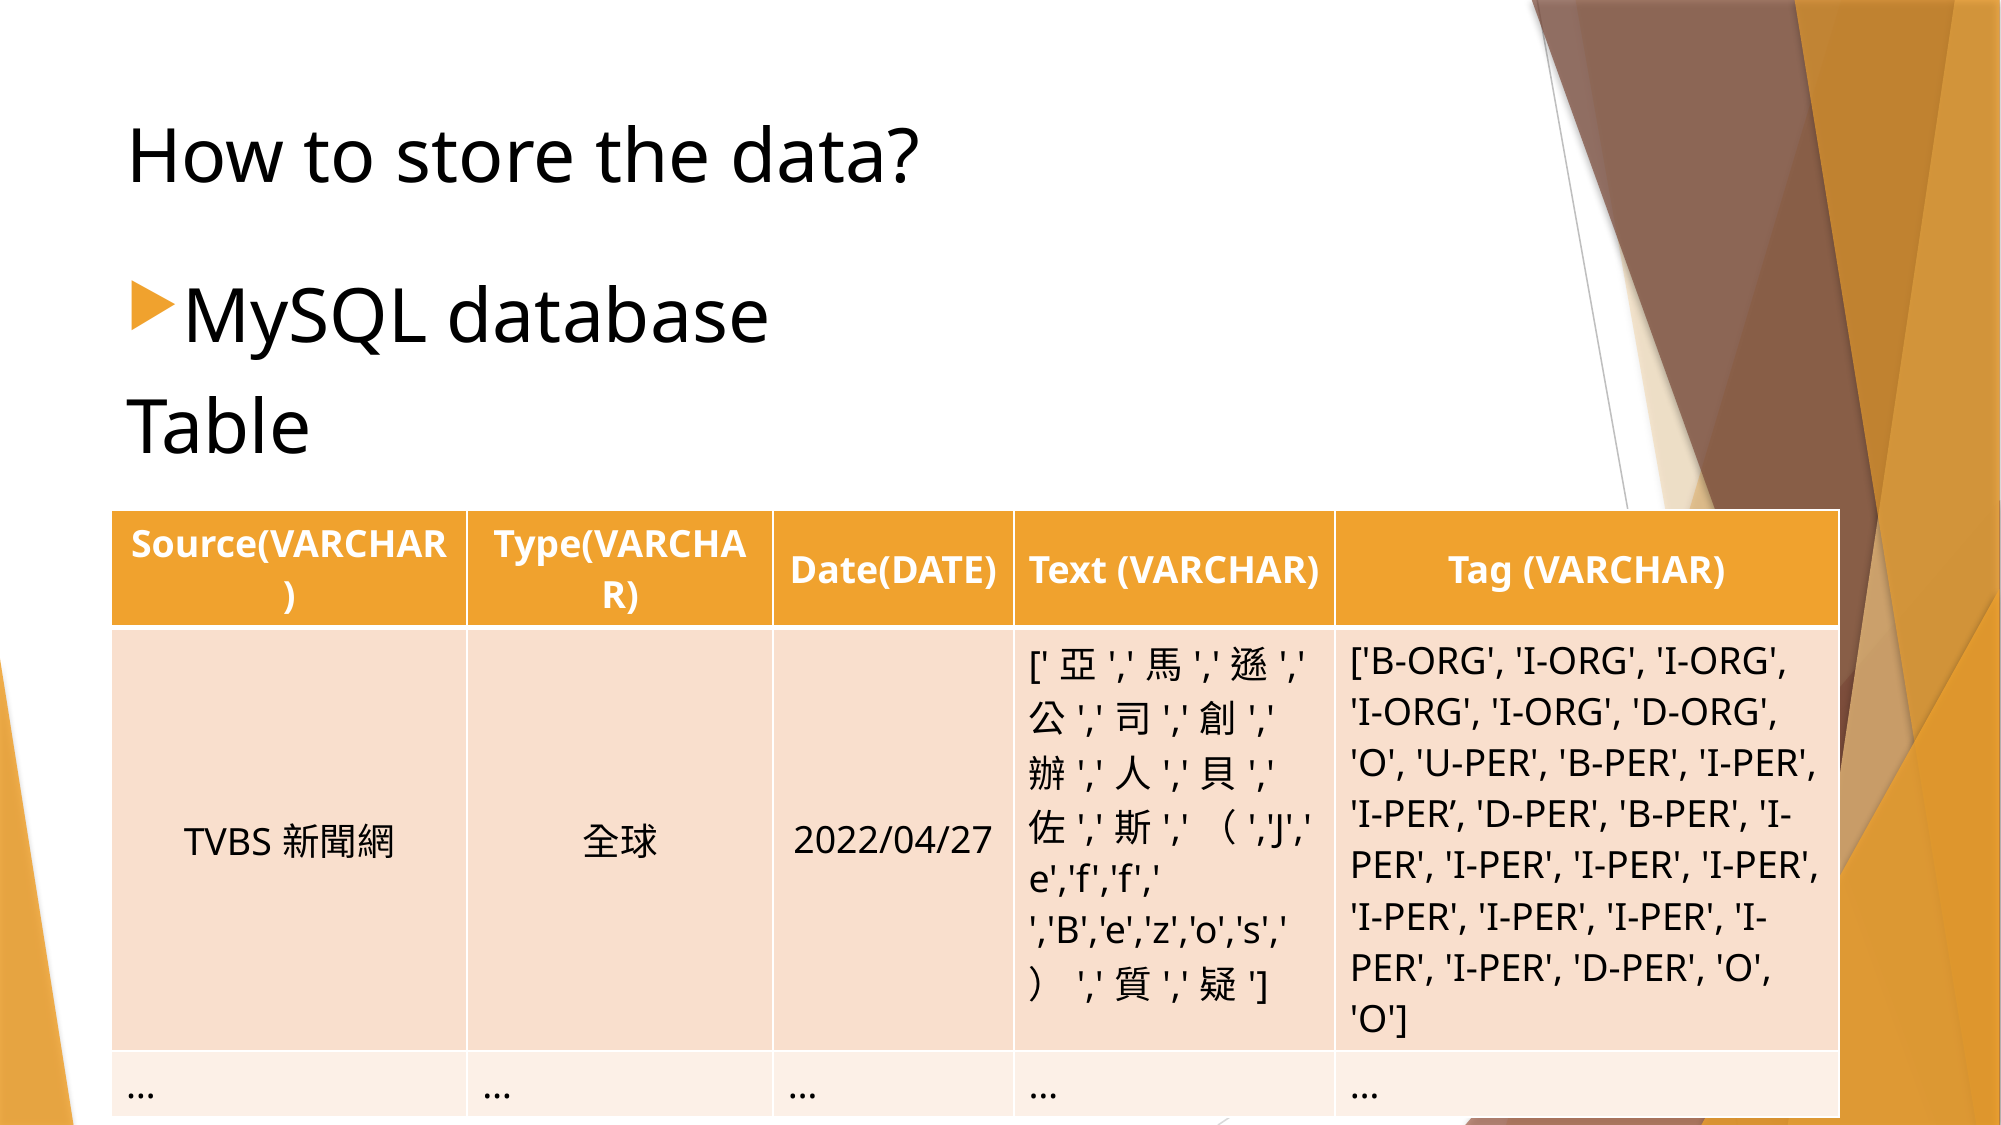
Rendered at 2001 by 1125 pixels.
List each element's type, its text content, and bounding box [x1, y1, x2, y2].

table_cell … [112, 1052, 466, 1116]
table_cell ['亞','馬','遜','公','司','創','辦','人','貝','佐','斯','（','J','e','f','f',' ','B','e','z','o','s','）','質','疑'] [1015, 630, 1334, 1050]
table_header Source(VARCHAR) [112, 511, 466, 625]
table_cell … [468, 1052, 772, 1116]
title How to store the data? [111, 99, 1522, 260]
table_cell … [1336, 1052, 1838, 1116]
table_cell … [774, 1052, 1013, 1116]
table_header Date(DATE) [774, 511, 1013, 625]
table_cell … [1015, 1052, 1334, 1116]
table_header Tag (VARCHAR) [1336, 511, 1838, 625]
table_header Text (VARCHAR) [1015, 511, 1334, 625]
table_header Type(VARCHAR) [468, 511, 772, 625]
table_cell 2022/04/27 [774, 630, 1013, 1050]
list MySQL database Table [111, 260, 1522, 509]
table_cell ['B-ORG', 'I-ORG', 'I-ORG', 'I-ORG', 'I-ORG', 'D-ORG', 'O', 'U-PER', 'B-PER', 'I-PER', 'I-PER’, 'D-PER', 'B-PER', 'I-PER', 'I-PER', 'I-PER', 'I-PER', 'I-PER', 'I-PER', 'I-PER', 'I-PER', 'I-PER', 'D-PER', 'O', 'O'] [1336, 630, 1838, 1050]
table_cell TVBS新聞網 [112, 630, 466, 1050]
table_cell 全球 [468, 630, 772, 1050]
